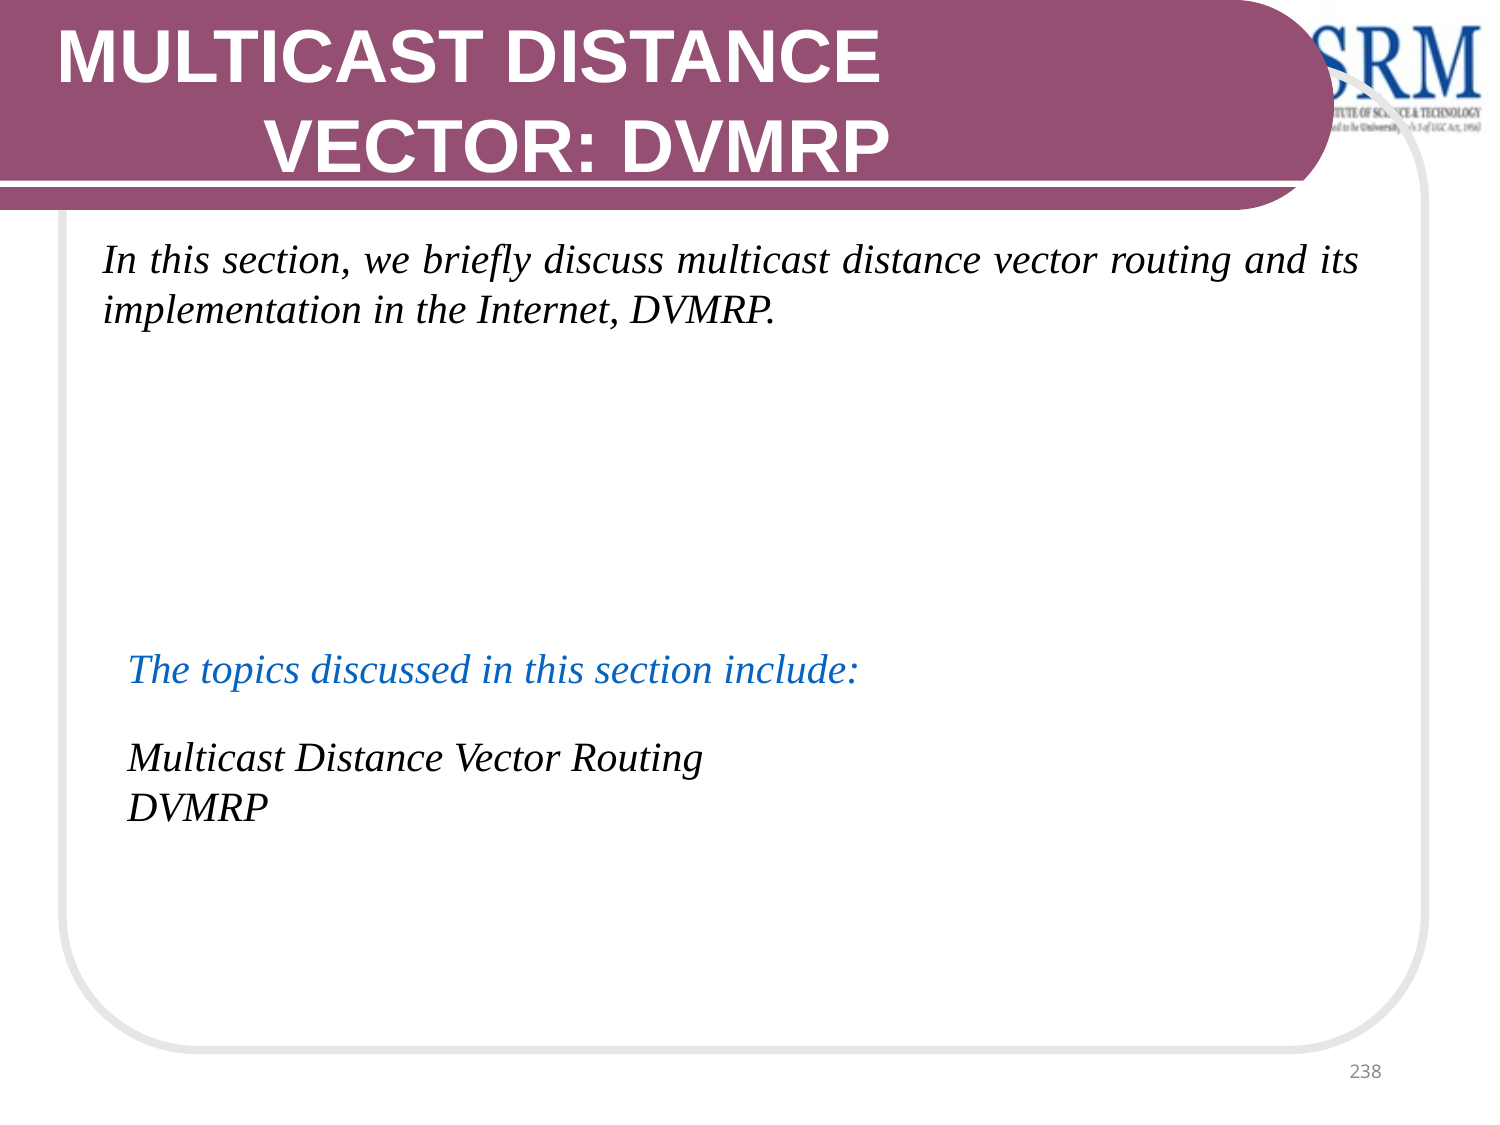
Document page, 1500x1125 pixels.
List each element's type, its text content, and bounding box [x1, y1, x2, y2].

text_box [0, 0, 1425, 1050]
picture [1425, 0, 1489, 149]
slide_number 238 [1059, 1050, 1397, 1103]
